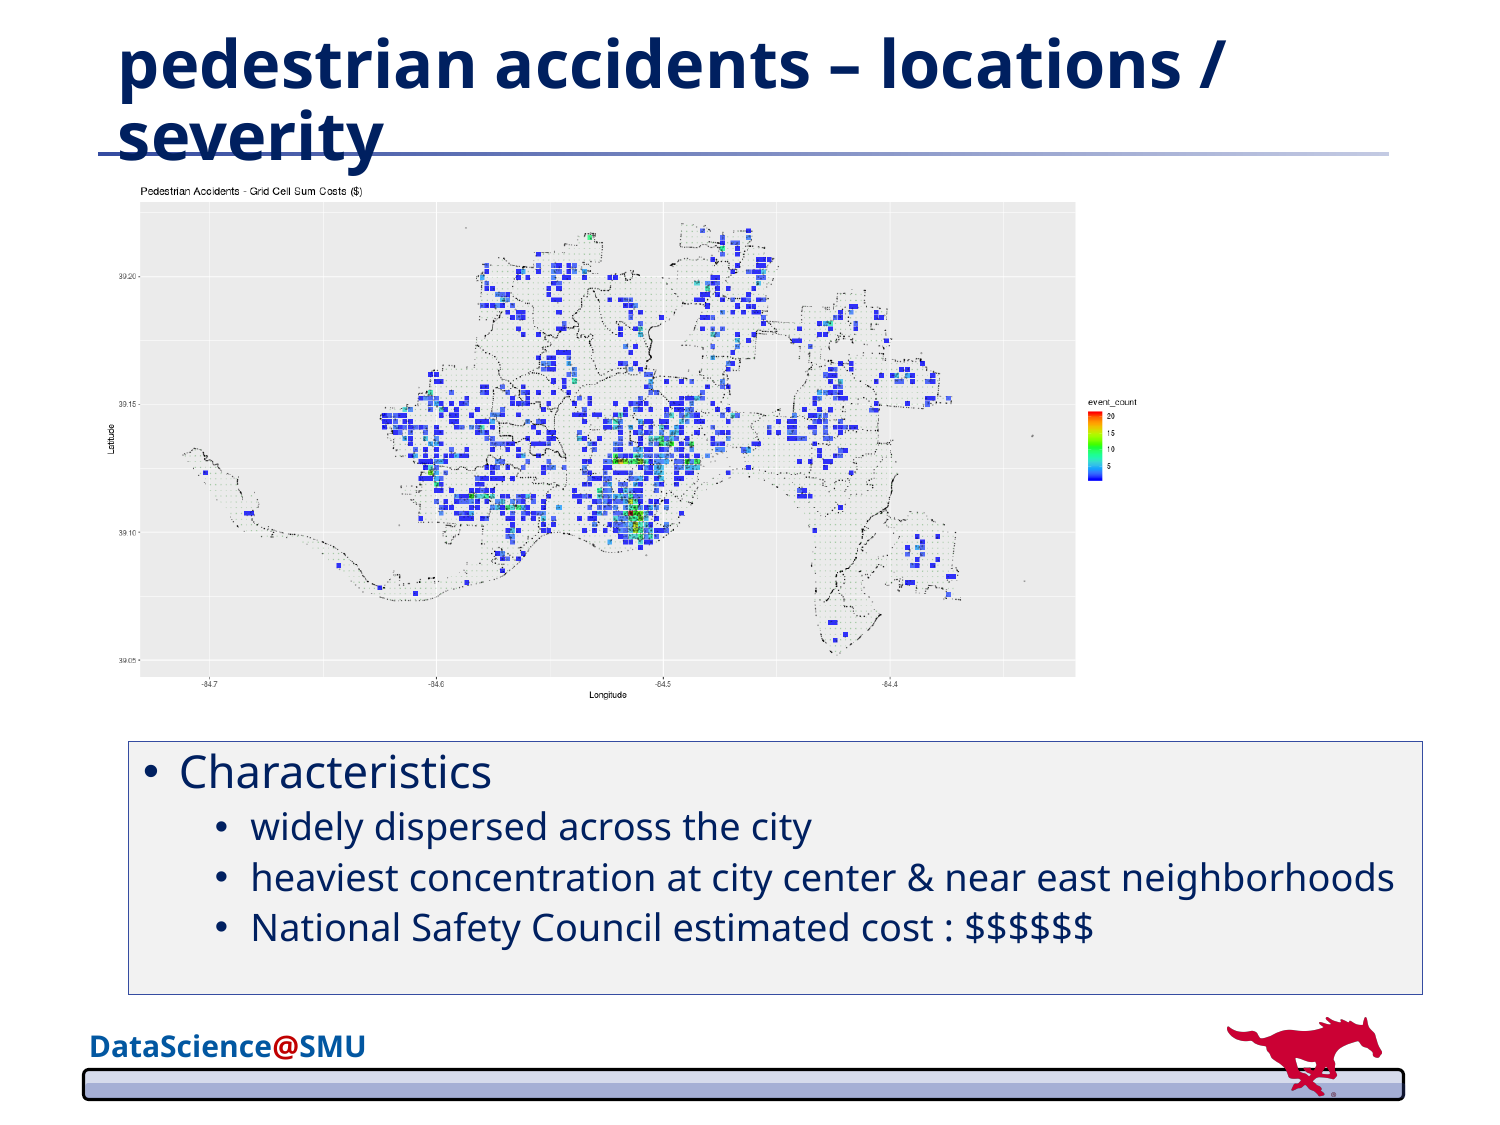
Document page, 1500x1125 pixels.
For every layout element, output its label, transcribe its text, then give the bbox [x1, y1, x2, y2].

text_box pedestrian accidents – locations / severity [103, 59, 1397, 146]
picture [1227, 1017, 1382, 1097]
picture [102, 183, 1145, 705]
text_box Characteristics widely dispersed across the city heaviest concentration at city center & near east neighborhoods National Safety Council estimated cost : $$$$$$ [128, 741, 1423, 995]
